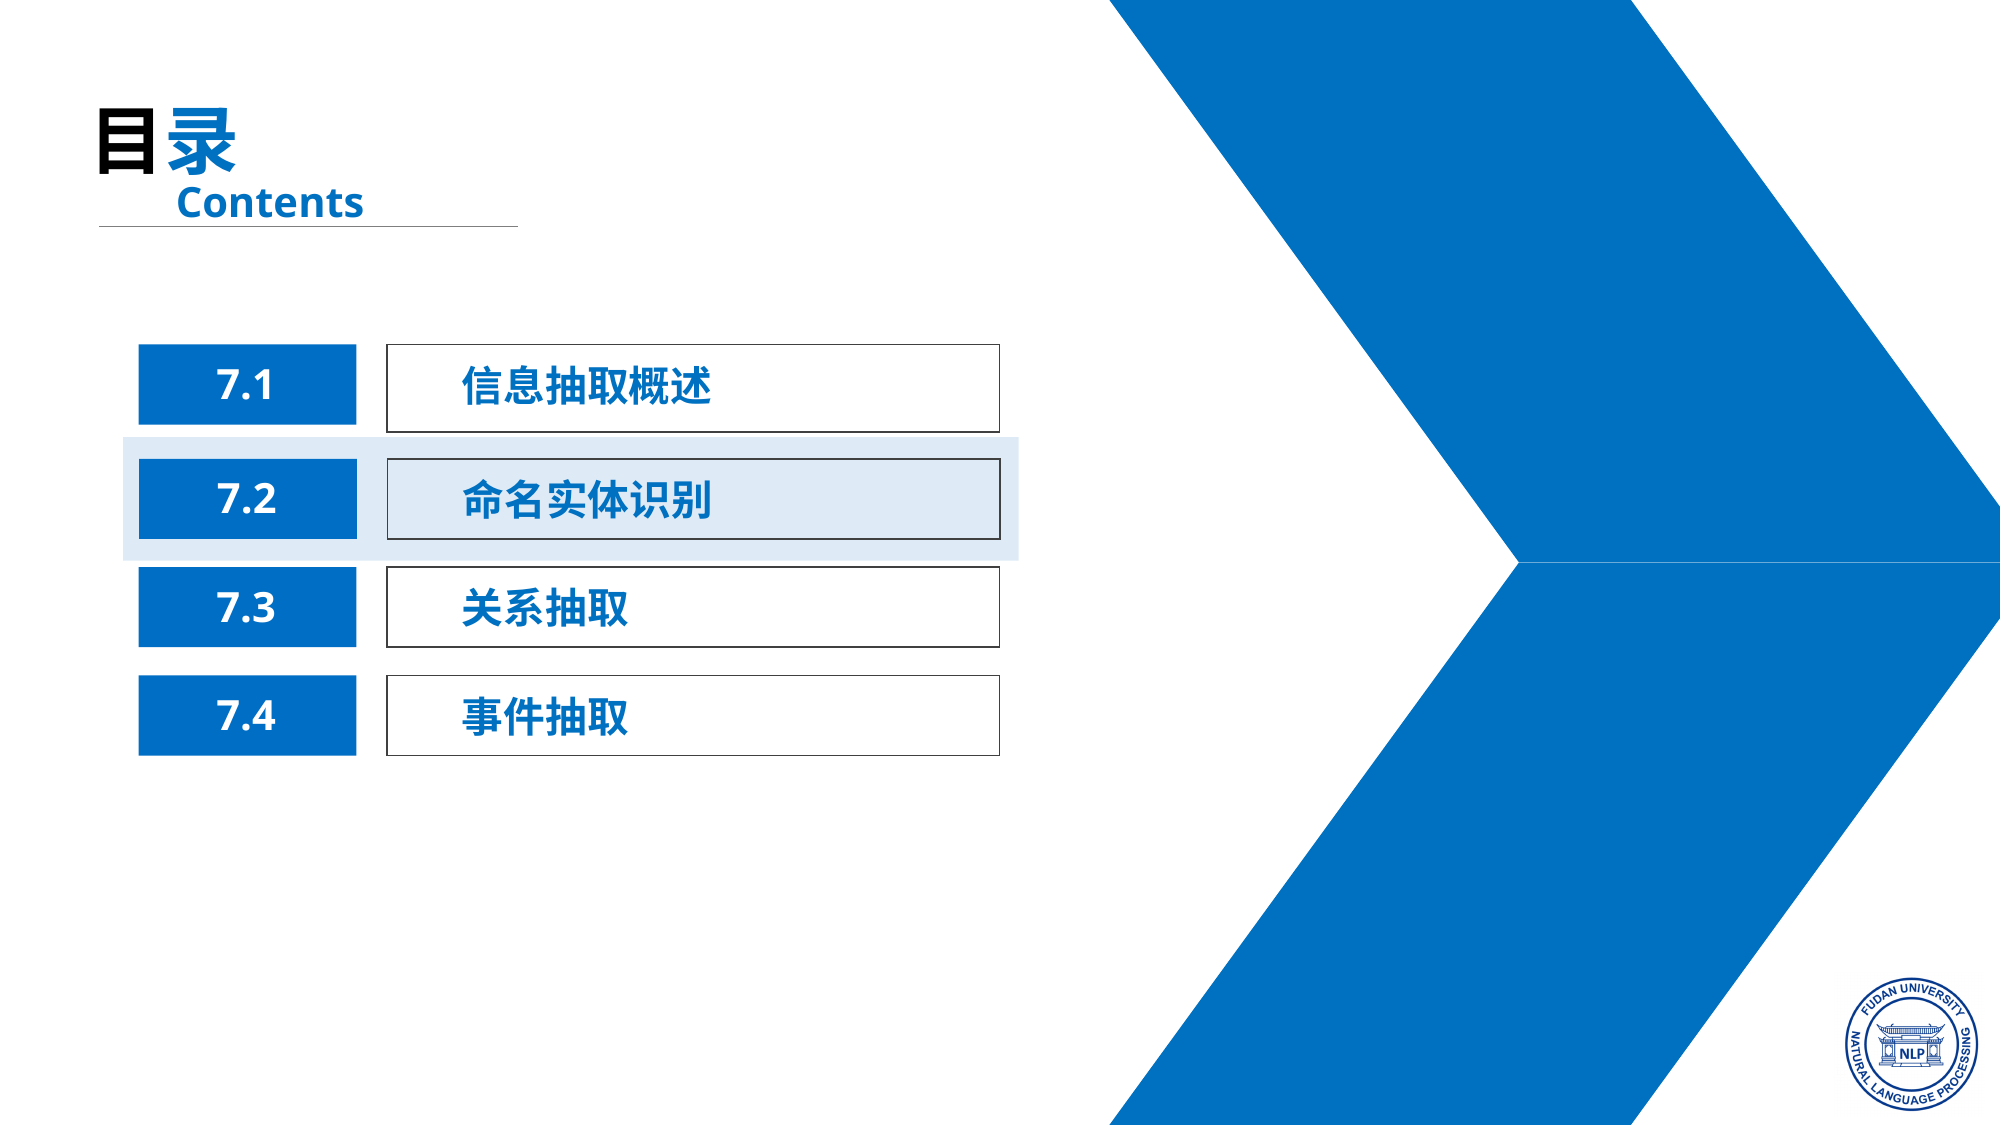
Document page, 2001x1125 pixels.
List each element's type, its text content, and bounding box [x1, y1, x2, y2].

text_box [138, 344, 357, 425]
text_box [1109, 563, 2000, 1125]
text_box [387, 458, 1001, 540]
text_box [138, 675, 357, 756]
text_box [138, 458, 358, 540]
picture [1834, 972, 1985, 1117]
text_box [123, 437, 1019, 561]
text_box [74, 86, 518, 235]
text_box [386, 675, 1000, 756]
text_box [386, 566, 1000, 648]
text_box [1109, 0, 2000, 563]
slide_number 9 [1412, 1042, 1863, 1103]
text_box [386, 344, 1001, 433]
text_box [138, 566, 357, 648]
